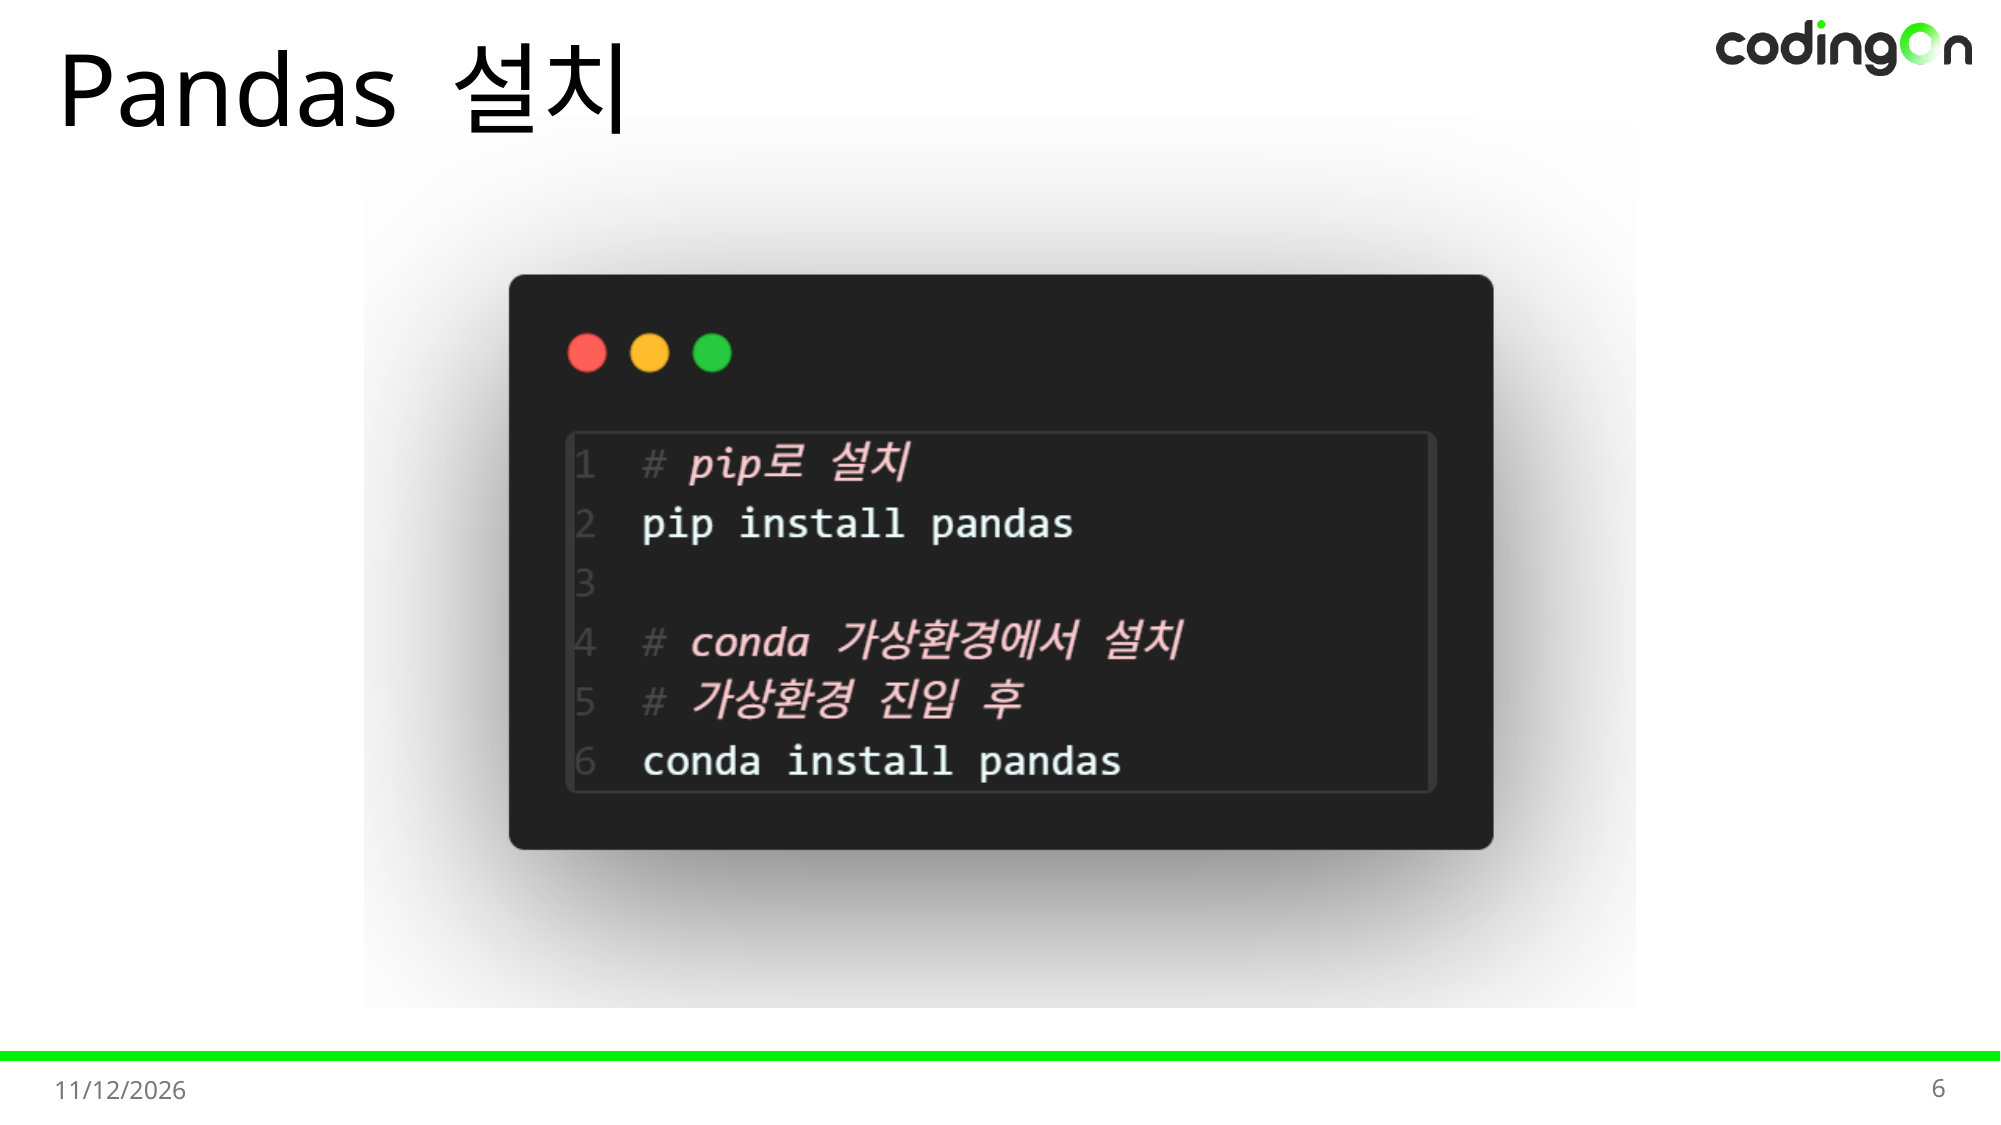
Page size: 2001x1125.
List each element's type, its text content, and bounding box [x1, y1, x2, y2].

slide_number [39, 1061, 490, 1122]
picture [1767, 20, 1972, 76]
title Pandas 설치 [41, 0, 1767, 188]
picture [364, 117, 1636, 1008]
slide_number 6 [1510, 1059, 1961, 1120]
